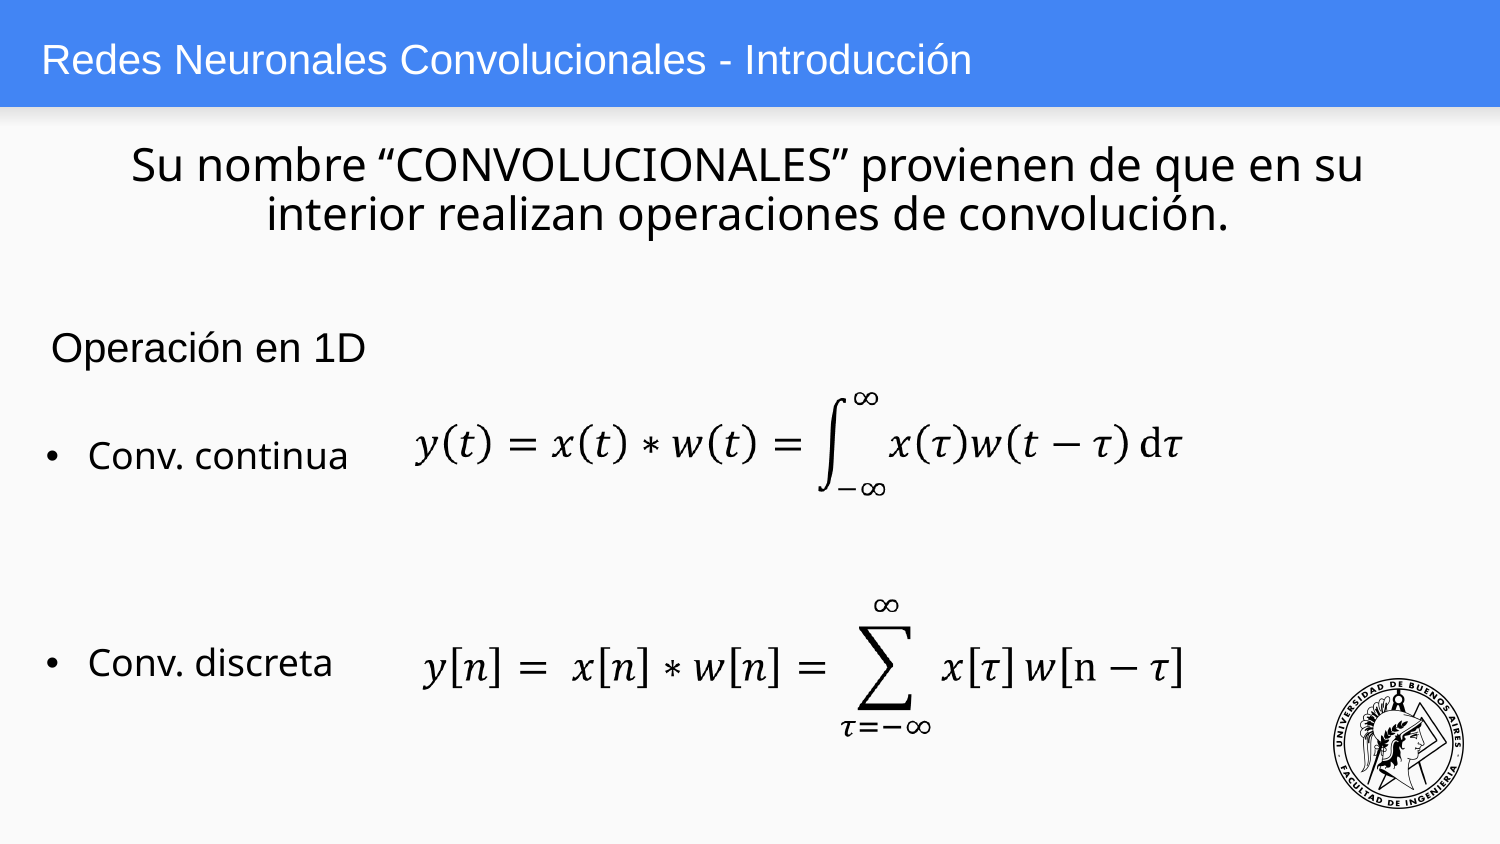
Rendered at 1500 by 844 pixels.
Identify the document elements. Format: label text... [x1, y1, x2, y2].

title Redes Neuronales Convolucionales - Introducción [26, 15, 1474, 91]
text_box [364, 379, 1234, 505]
text_box Conv. discreta [34, 638, 365, 696]
text_box Conv. continua [34, 431, 364, 490]
text_box [374, 588, 1234, 744]
text_box Su nombre “CONVOLUCIONALES” provienen de que en su interior realizan operaciones de convolución. [95, 142, 1401, 270]
text_box CONVOLUTIONAL NEURAL NETWORK (CNN) [0, 8, 1500, 142]
picture [1333, 678, 1464, 809]
text_box Operación en 1D [35, 298, 442, 387]
